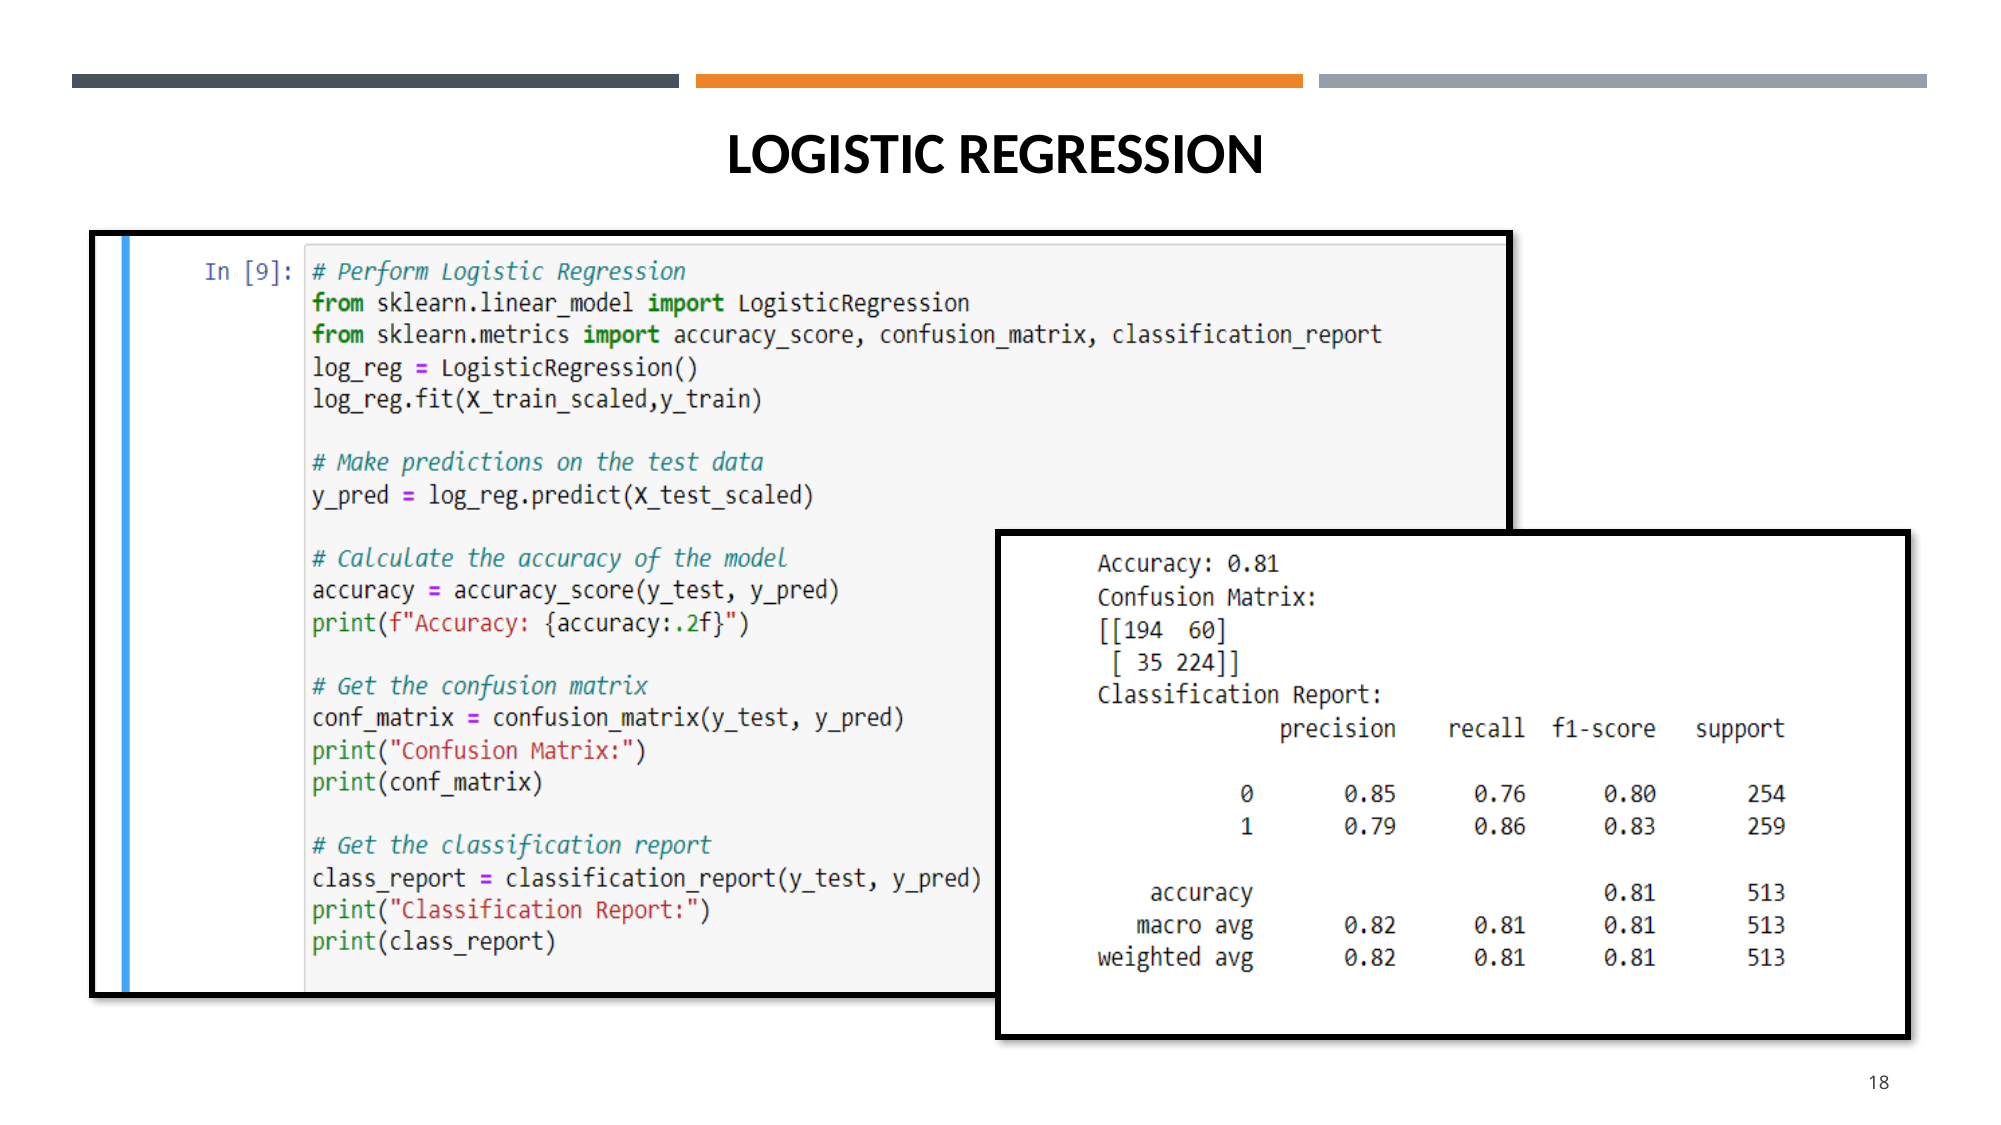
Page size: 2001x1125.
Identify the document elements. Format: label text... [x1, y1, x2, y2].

slide_number 18 [1732, 1053, 1905, 1114]
picture [94, 235, 1906, 1035]
text_box LOGISTIC REGRESSION [70, 108, 1921, 193]
